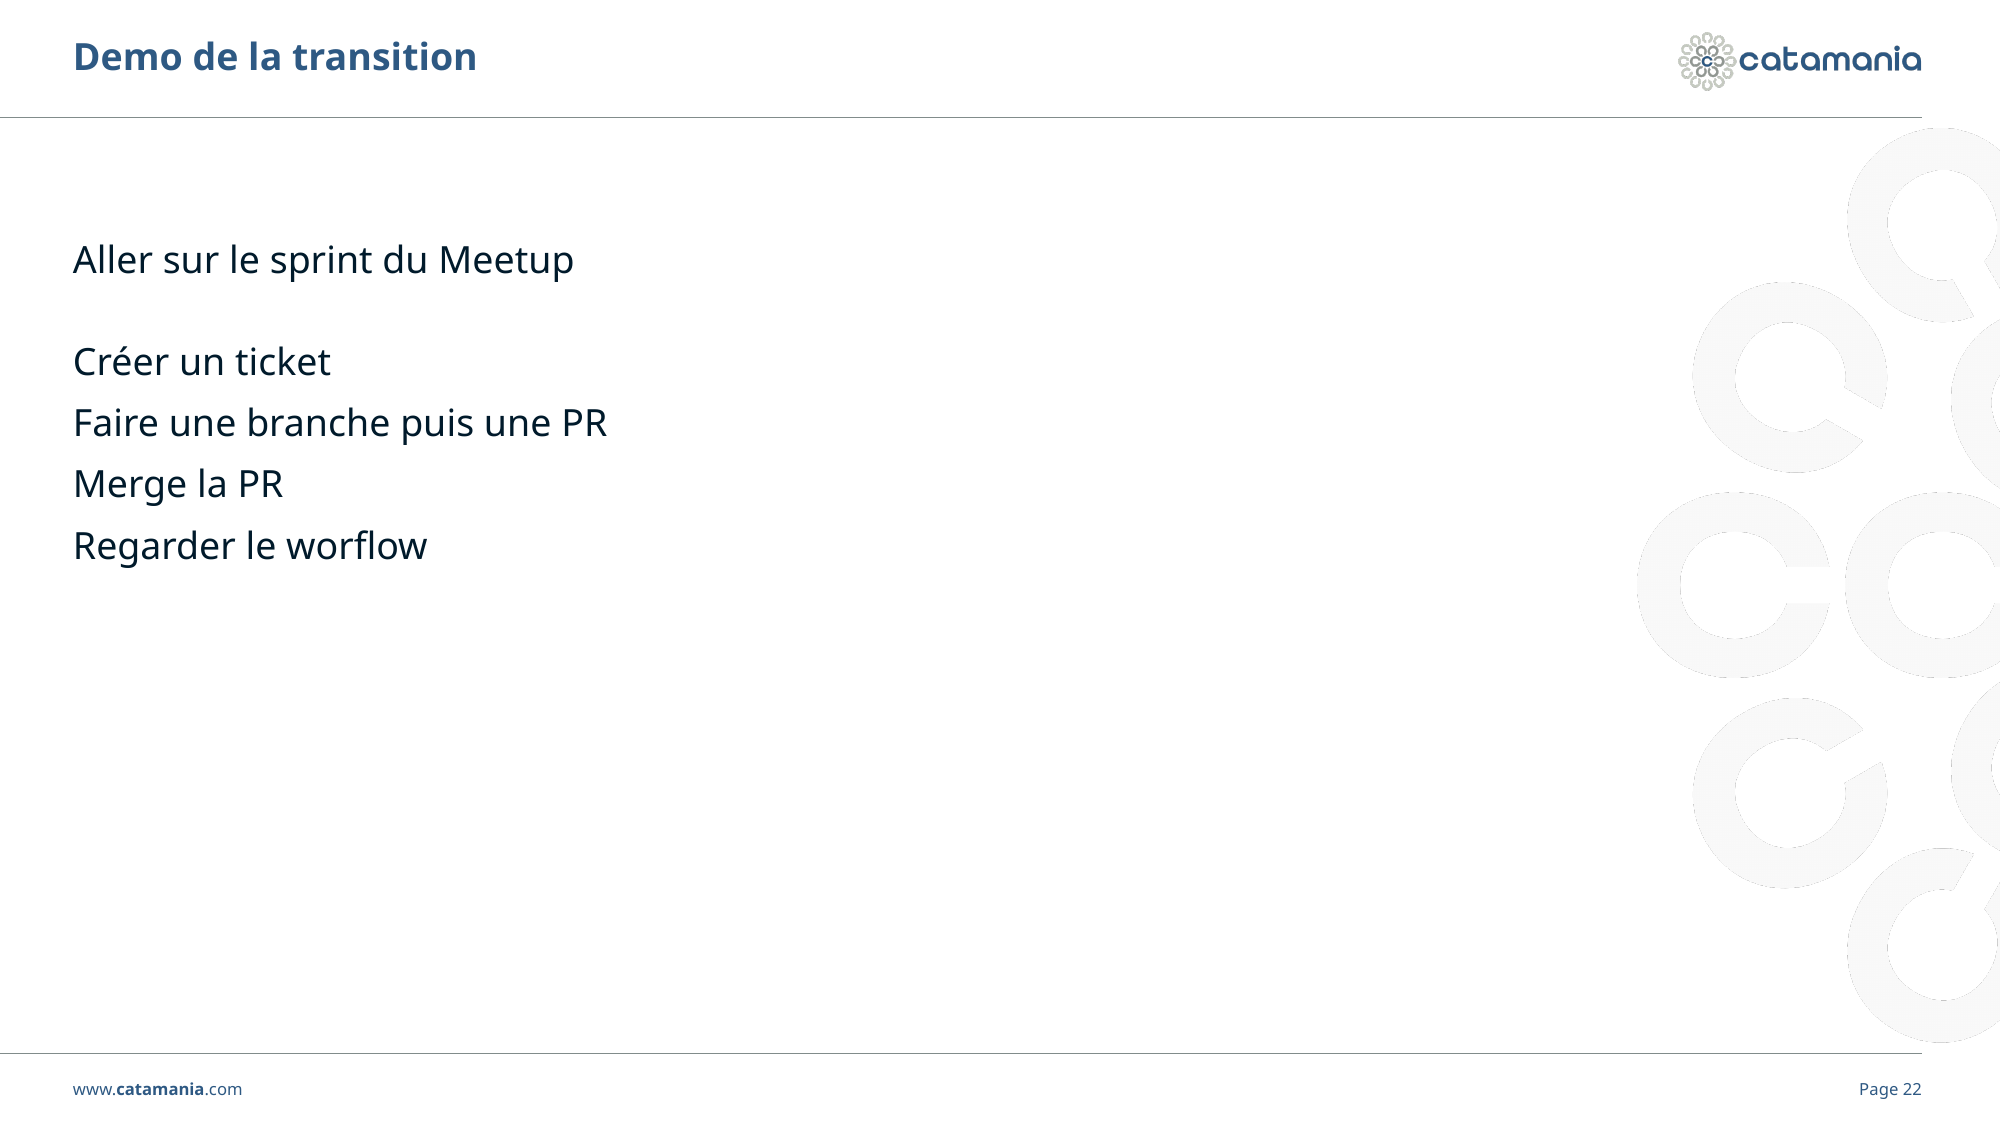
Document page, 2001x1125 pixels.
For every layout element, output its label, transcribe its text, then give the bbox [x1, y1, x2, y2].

list Aller sur le sprint du Meetup Créer un ticket Faire une branche puis une PR Merge la PR Regarder le worflow [72, 119, 1922, 1053]
title Demo de la transition [72, 0, 1639, 118]
picture [1637, 32, 2000, 1097]
